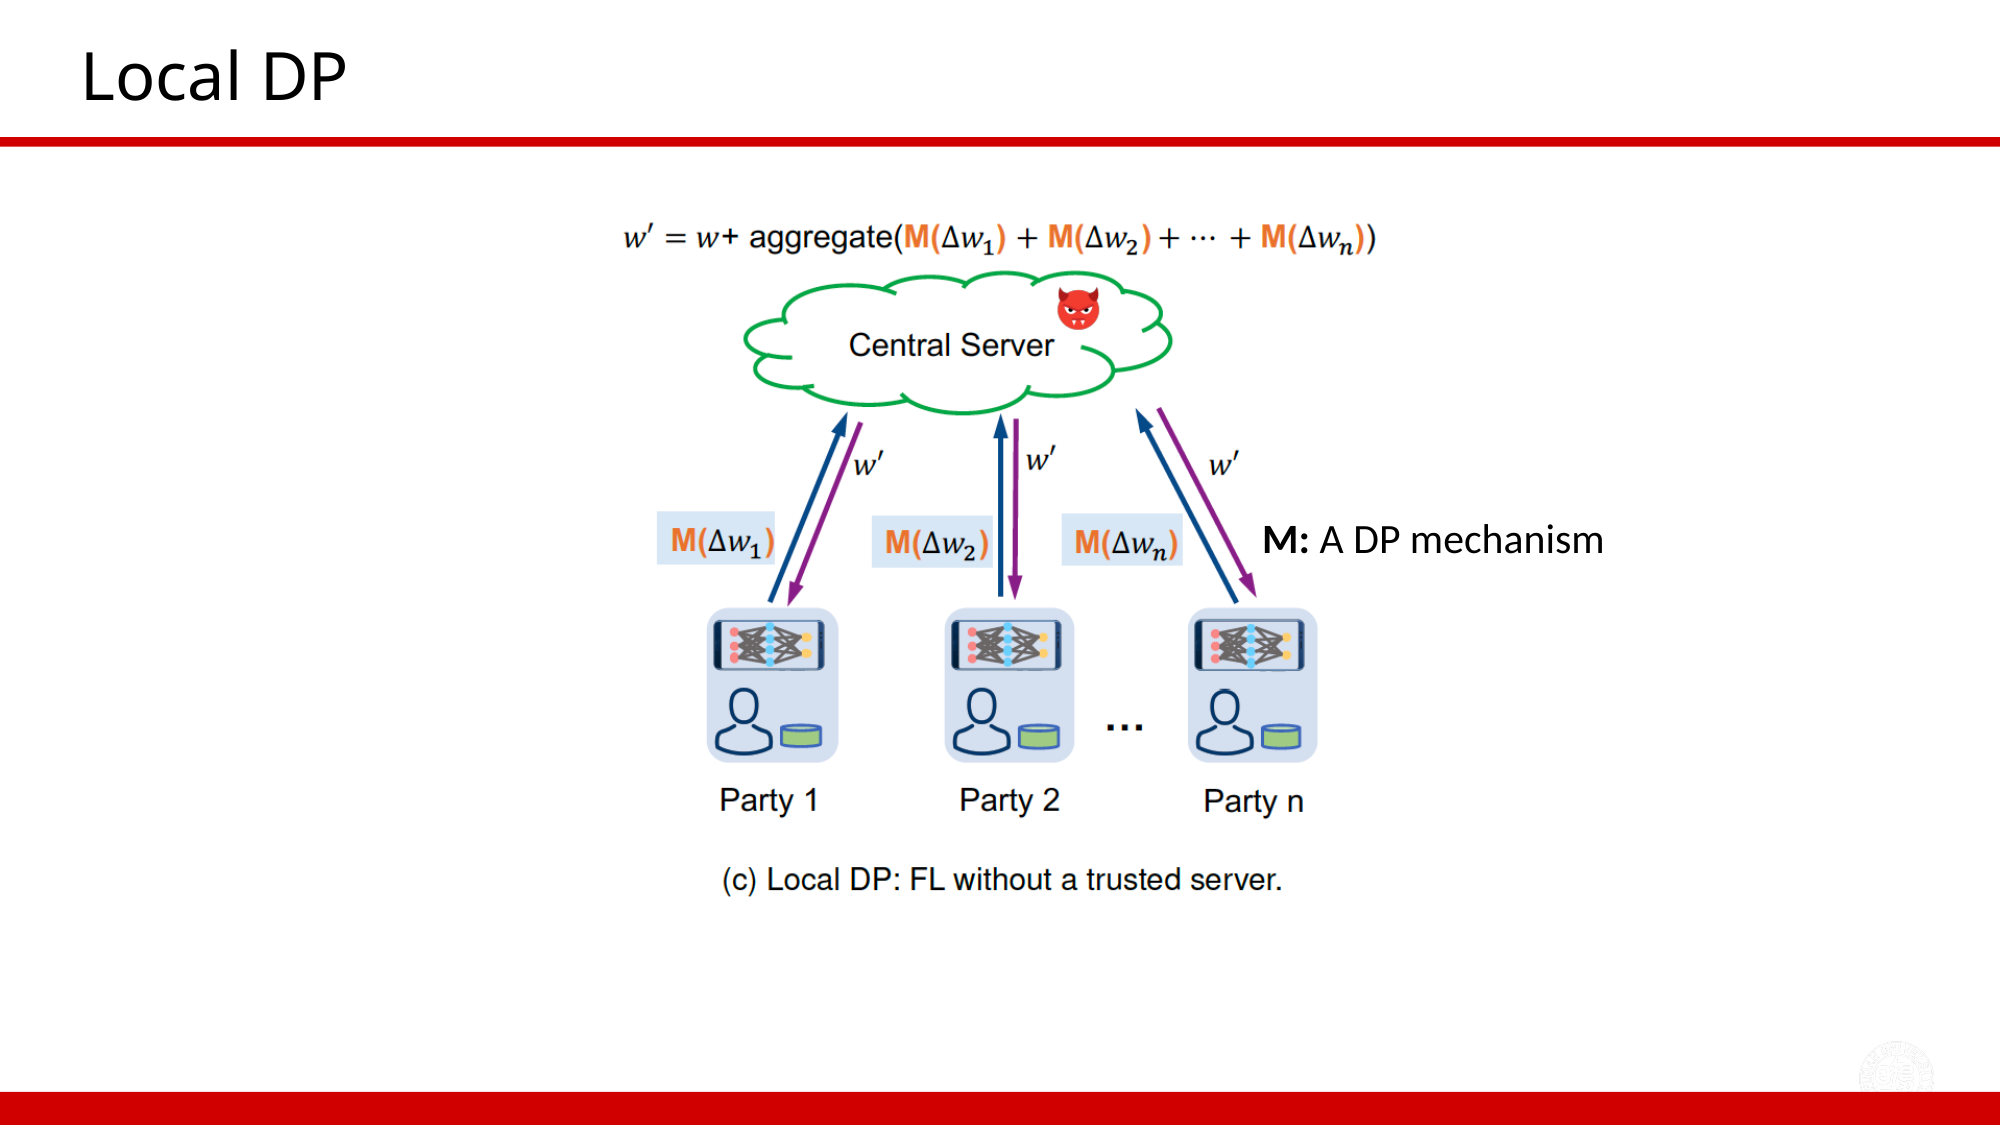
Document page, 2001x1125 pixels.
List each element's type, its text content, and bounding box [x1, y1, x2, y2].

picture [562, 214, 1430, 911]
text_box M: A DP mechanism [1430, 510, 1607, 563]
title Local DP [78, 0, 1058, 168]
